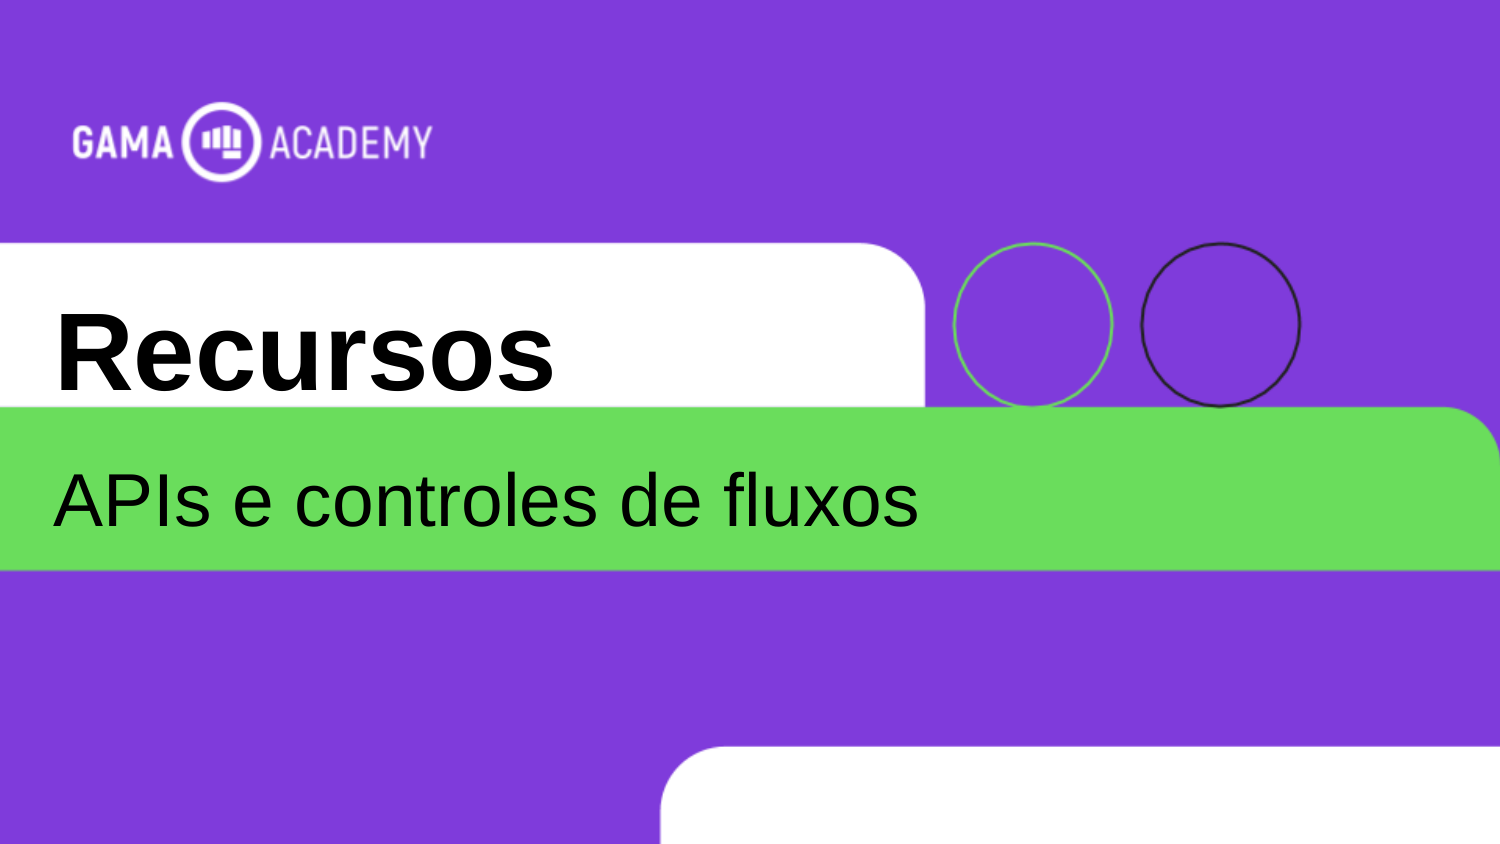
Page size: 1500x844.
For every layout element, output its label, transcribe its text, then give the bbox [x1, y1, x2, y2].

text_box APIs e controles de fluxos [38, 408, 1083, 572]
text_box Recursos [39, 244, 901, 408]
picture [0, 0, 1500, 844]
